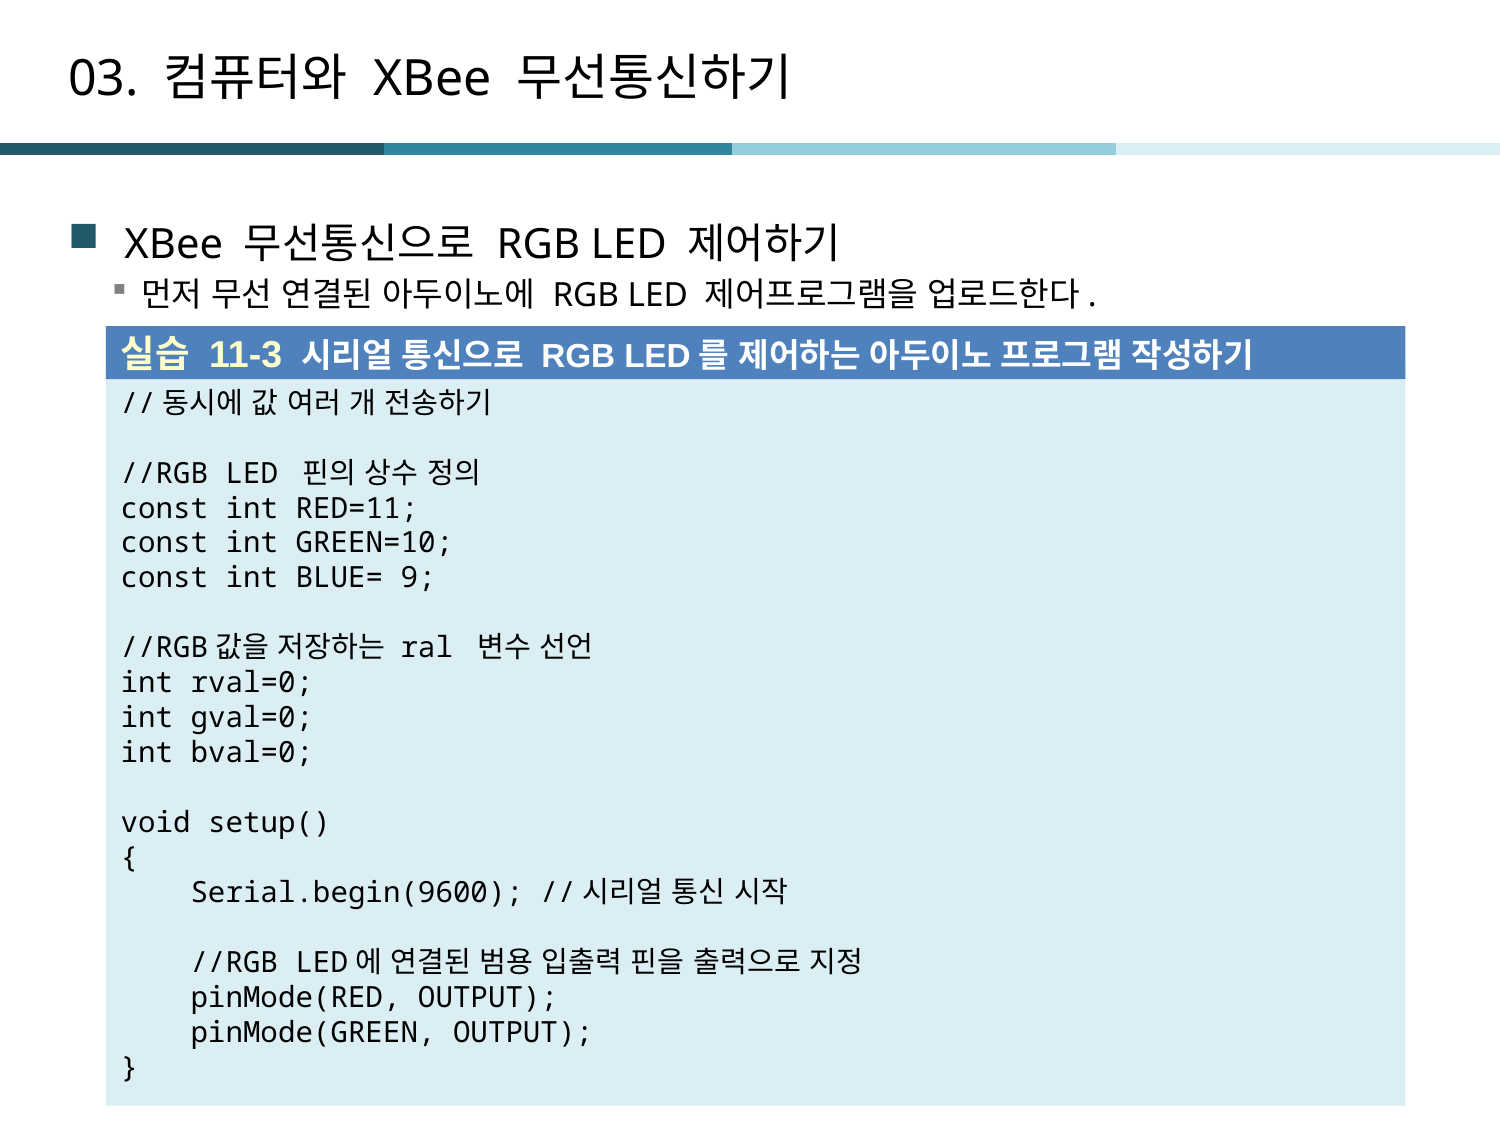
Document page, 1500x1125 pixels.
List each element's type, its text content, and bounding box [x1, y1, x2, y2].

list XBee 무선통신으로 RGB LED 제어하기 먼저 무선 연결된 아두이노에 RGB LED 제어프로그램을 업로드한다. [53, 184, 1447, 1071]
text_box 실습 11-3 시리얼 통신으로 RGB LED를 제어하는 아두이노 프로그램 작성하기 [105, 326, 1406, 380]
text_box //동시에 값 여러 개 전송하기 //RGB LED 핀의 상수 정의 const int RED=11; const int GREEN=10; const int BLUE= 9; //RGB값을 저장하는 ral 변수 선언 int rval=0; int gval=0; int bval=0; void setup() { Serial.begin(9600); //시리얼 통신 시작 //RGB LED에 연결된 범용 입출력 핀을 출력으로 지정 pinMode(RED, OUTPUT); pinMode(GREEN, OUTPUT); } [105, 380, 1406, 1106]
title 03. 컴퓨터와 XBee 무선통신하기 [53, 30, 1459, 121]
